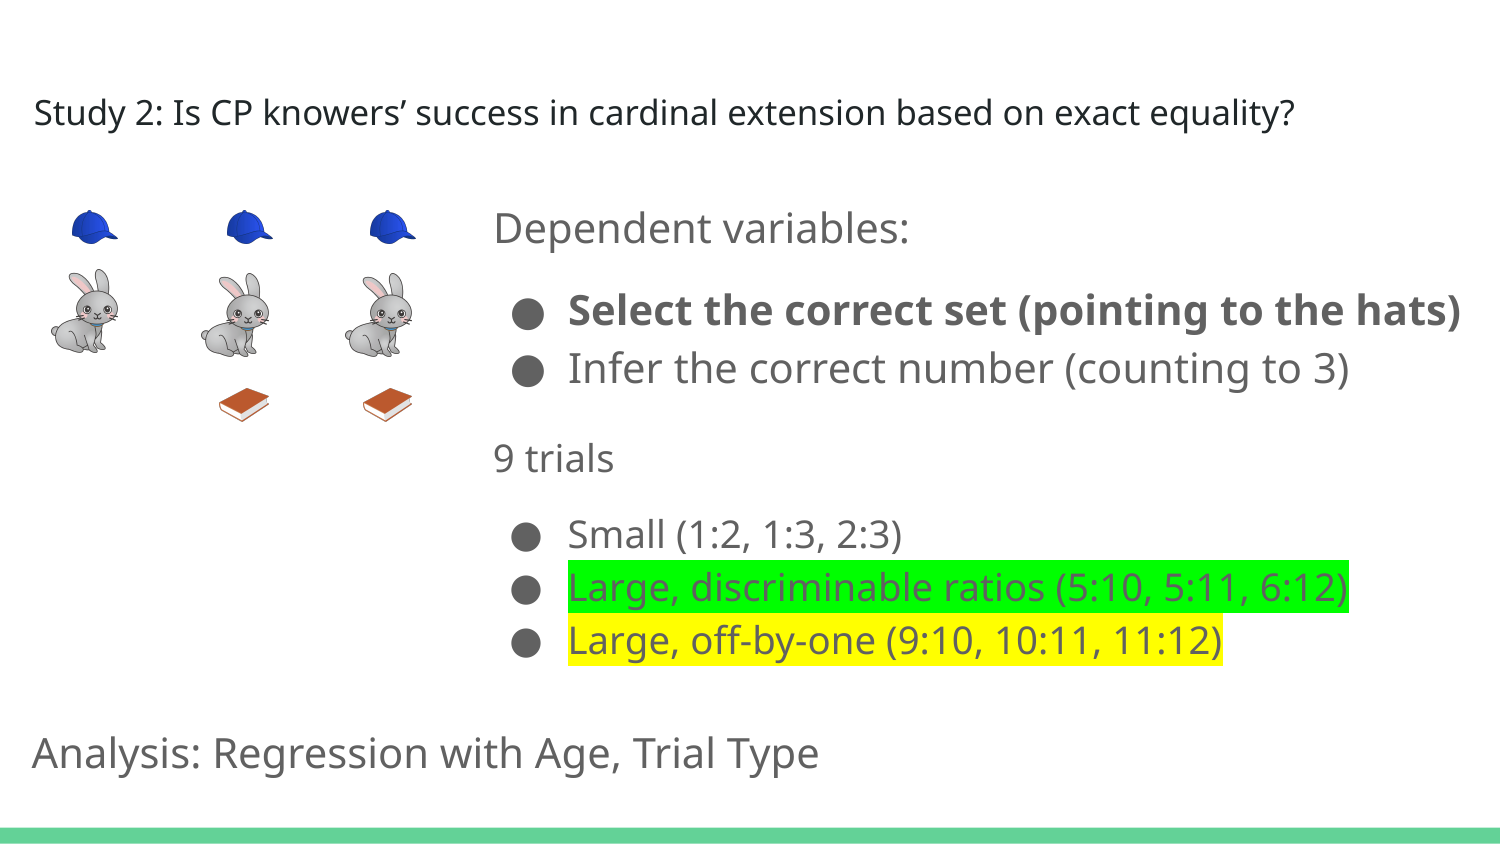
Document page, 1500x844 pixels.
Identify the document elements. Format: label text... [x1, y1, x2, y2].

title Study 2: Is CP knowers’ success in cardinal extension based on exact equality? [19, 75, 1500, 170]
picture [50, 268, 118, 353]
picture [363, 388, 413, 423]
list Dependent variables: Select the correct set (pointing to the hats) Infer the correct number (counting to 3) [478, 179, 1500, 445]
picture [201, 273, 269, 358]
picture [345, 273, 413, 358]
picture [219, 388, 269, 423]
text_box Analysis: Regression with Age, Trial Type [16, 704, 1484, 844]
picture [227, 209, 273, 244]
picture [370, 209, 416, 244]
picture [72, 209, 118, 244]
text_box 9 trials Small (1:2, 1:3, 2:3) Large, discriminable ratios (5:10, 5:11, 6:12) Large, off-by-one (9:10, 10:11, 11:12) [477, 412, 1467, 678]
